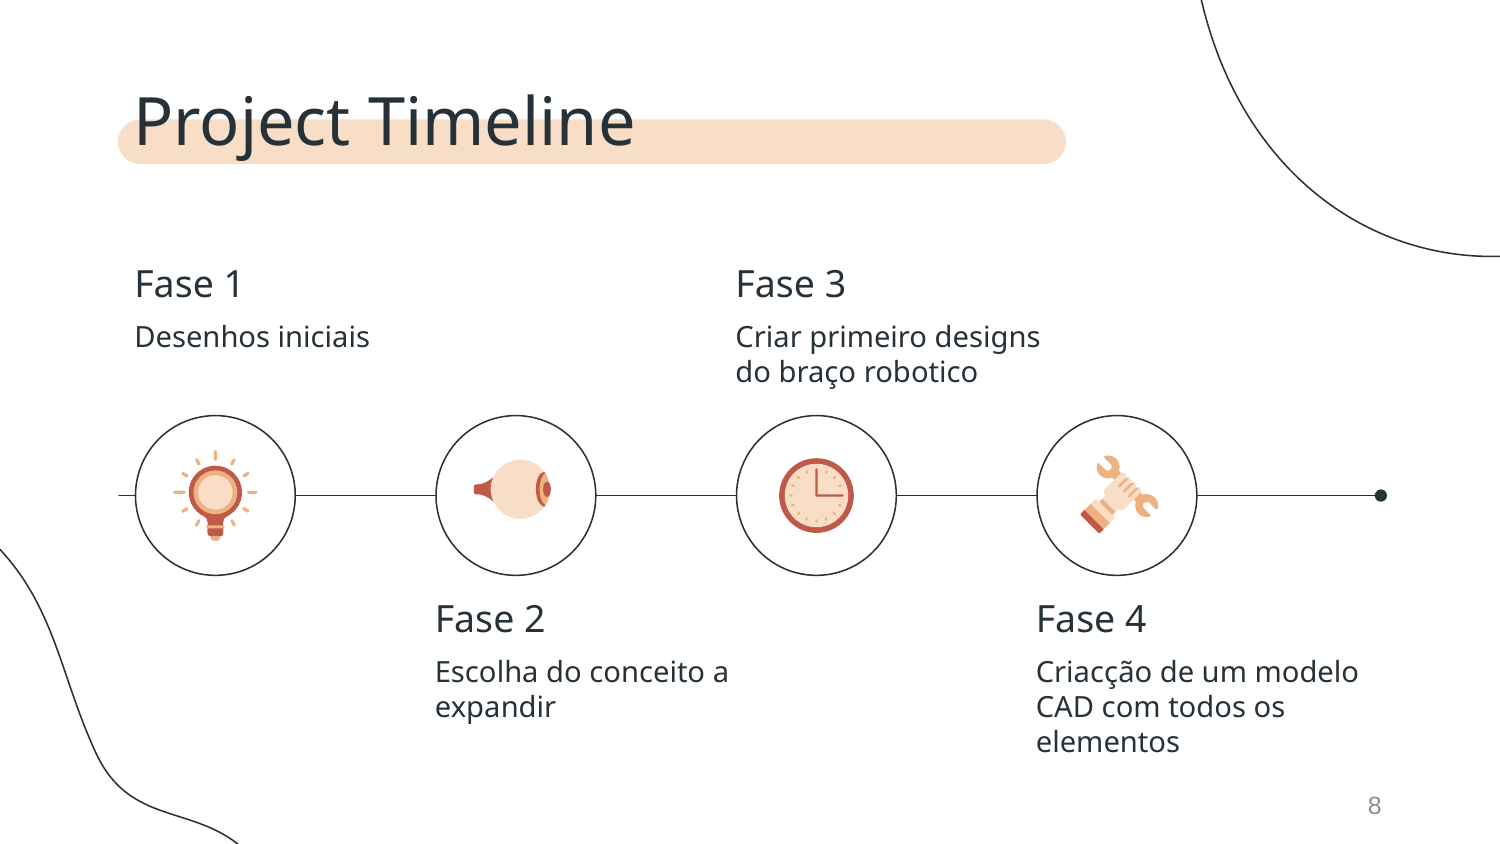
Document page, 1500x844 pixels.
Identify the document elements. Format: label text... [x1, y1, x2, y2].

text_box [736, 415, 897, 494]
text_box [473, 459, 553, 520]
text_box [778, 457, 855, 534]
subtitle Fase 2 [419, 580, 782, 642]
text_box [436, 496, 596, 526]
subtitle Criar primeiro designs do braço robotico [720, 303, 1083, 404]
subtitle Criacção de um modelo CAD com todos os elementos [1020, 638, 1383, 739]
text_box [135, 496, 296, 548]
slide_number 8 [1059, 782, 1397, 828]
subtitle Desenhos iniciais [119, 303, 482, 404]
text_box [172, 449, 259, 542]
text_box [436, 415, 596, 494]
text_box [1080, 455, 1159, 534]
subtitle Fase 1 [119, 245, 482, 303]
text_box [135, 504, 295, 576]
text_box [737, 504, 896, 576]
subtitle Escolha do conceito a expandir [419, 642, 782, 739]
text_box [1037, 496, 1197, 540]
text_box [135, 415, 296, 494]
text_box [1037, 415, 1197, 494]
title Project Timeline [118, 63, 1382, 165]
text_box [1037, 504, 1197, 576]
text_box [436, 504, 596, 576]
subtitle Fase 4 [1020, 580, 1383, 638]
subtitle Fase 3 [720, 245, 1083, 303]
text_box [736, 496, 897, 539]
